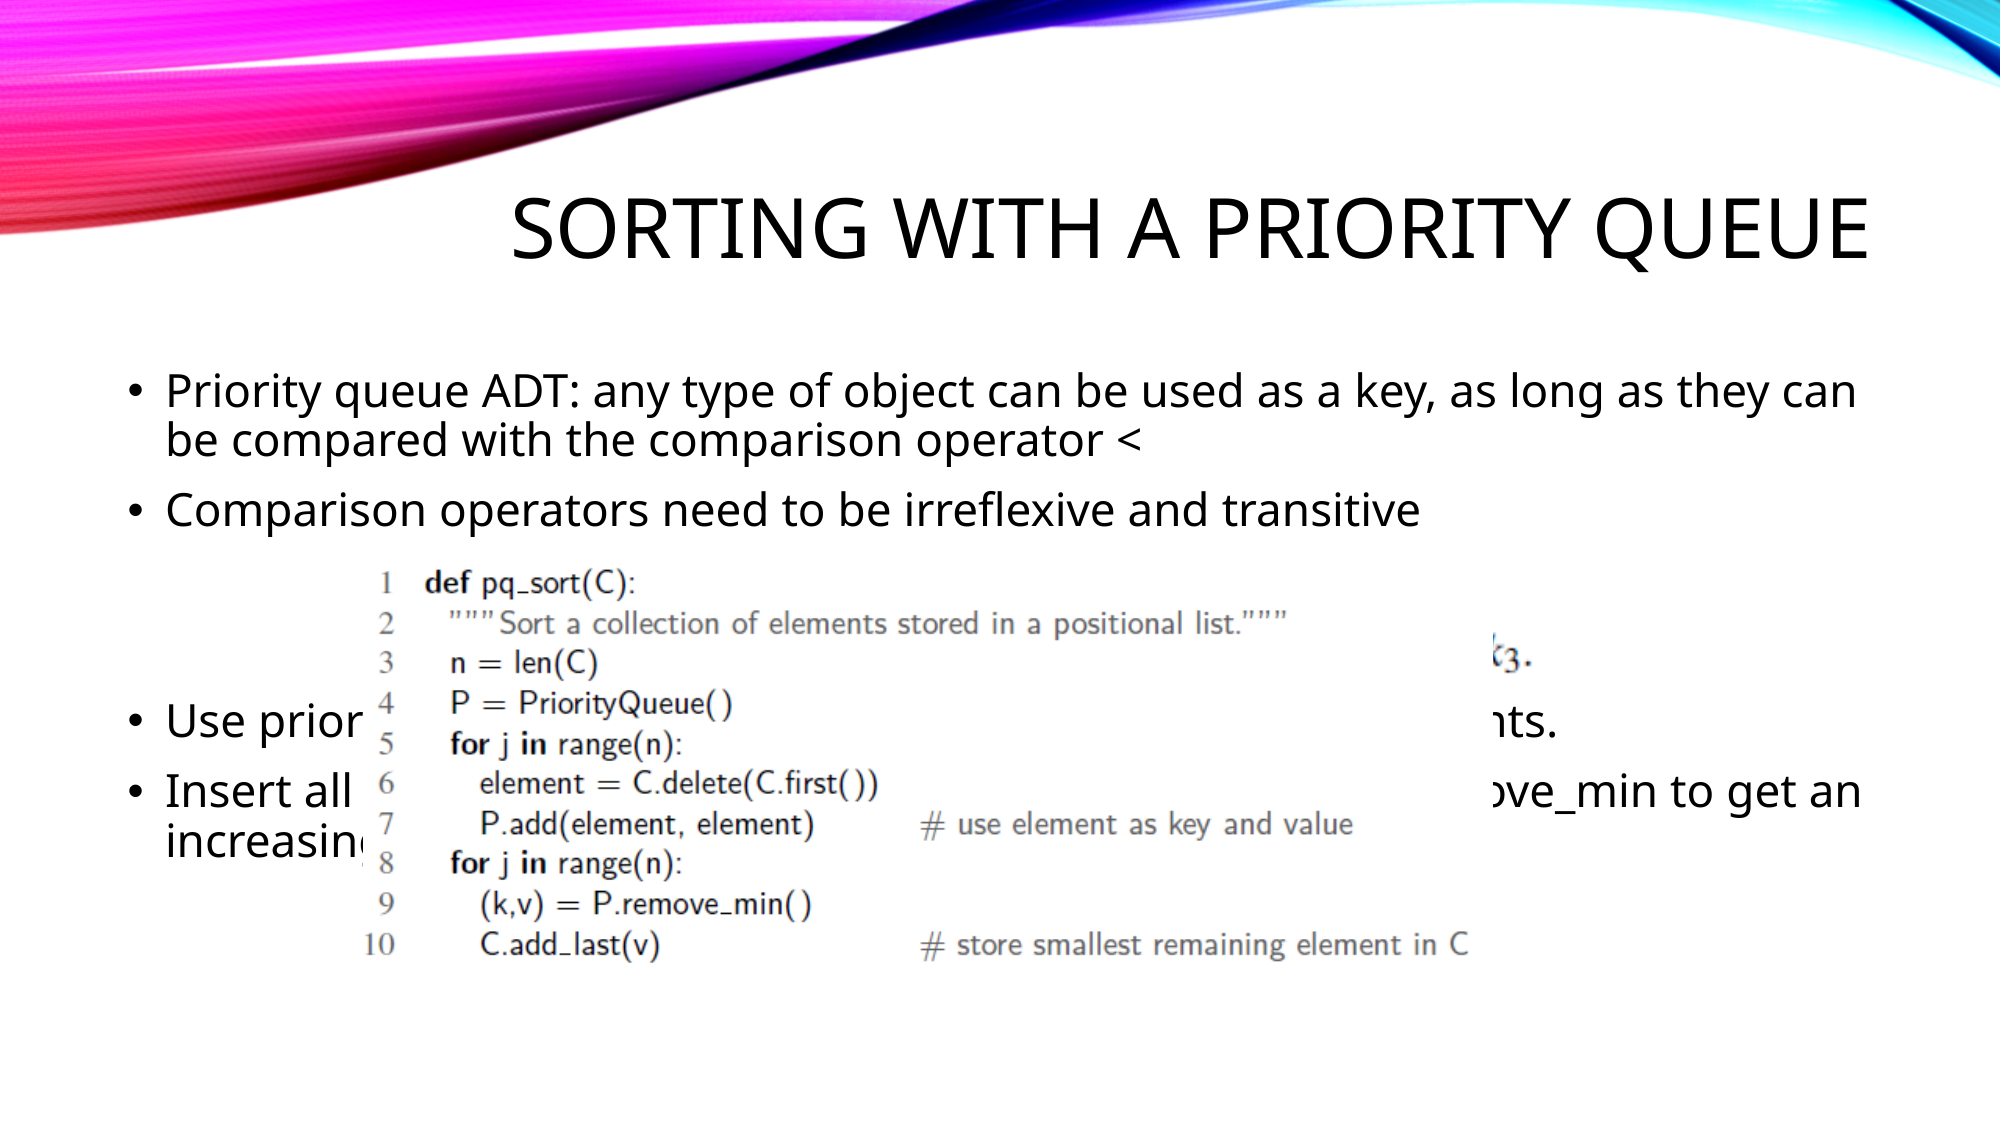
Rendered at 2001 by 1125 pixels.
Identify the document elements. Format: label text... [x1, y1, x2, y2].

picture [362, 558, 1547, 974]
list Priority queue ADT: any type of object can be used as a key, as long as they can be compared with the comparison operator < Comparison operators need to be irreflexive and transitive Use priority queue to sort a collection C of comparable elements. Insert all elements into an empty priority queue, and call remove_min to get an increasing order [112, 360, 1888, 1021]
picture [1910, 0, 2000, 45]
picture [1890, 0, 2000, 75]
title Sorting with a priority queue [474, 125, 1888, 338]
picture [0, 0, 2000, 237]
